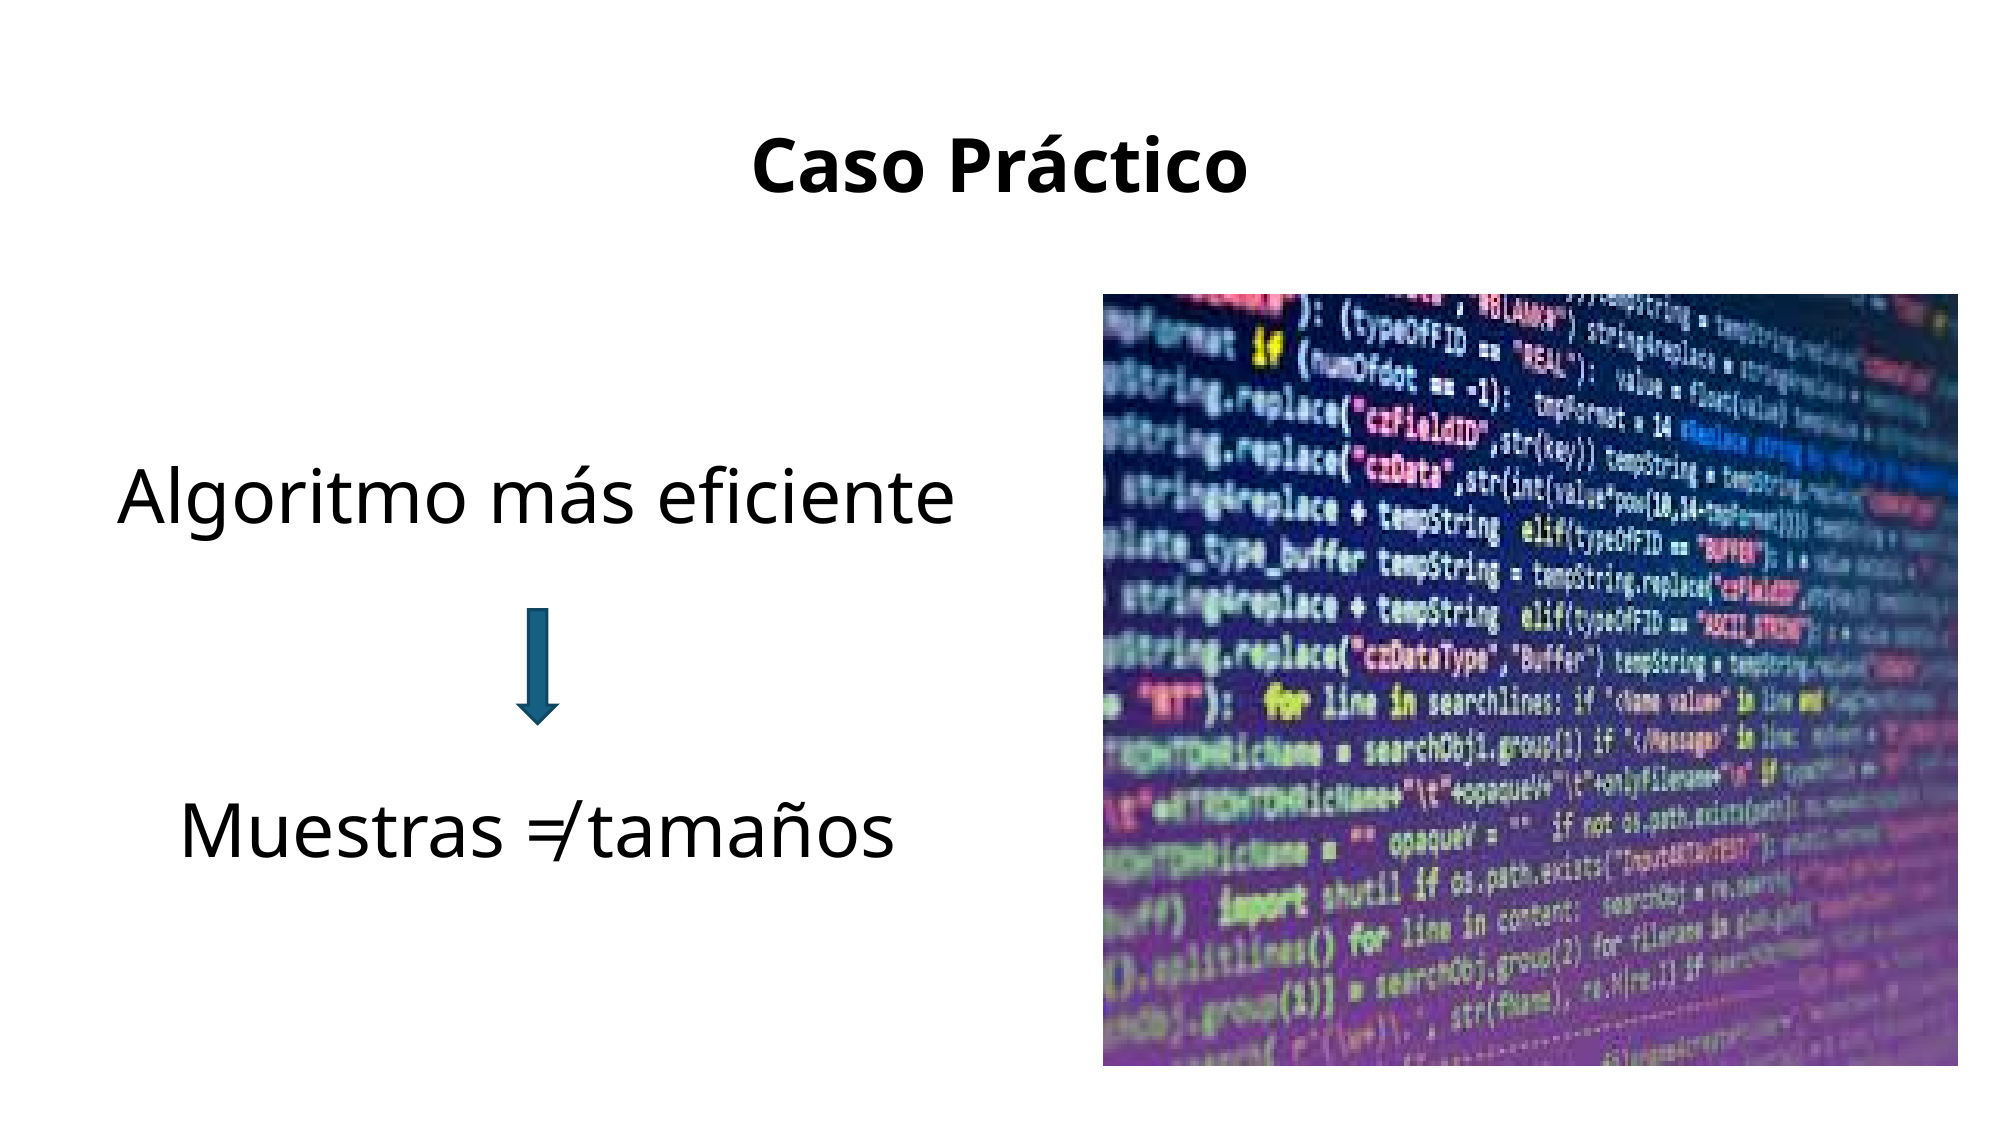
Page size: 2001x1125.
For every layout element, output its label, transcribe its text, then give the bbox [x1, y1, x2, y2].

title Caso Práctico [137, 59, 1863, 278]
text_box Algoritmo más eficiente [102, 441, 973, 546]
text_box [515, 608, 560, 726]
text_box Muestras ≠ tamaños [163, 774, 912, 880]
picture [1102, 293, 1959, 1066]
